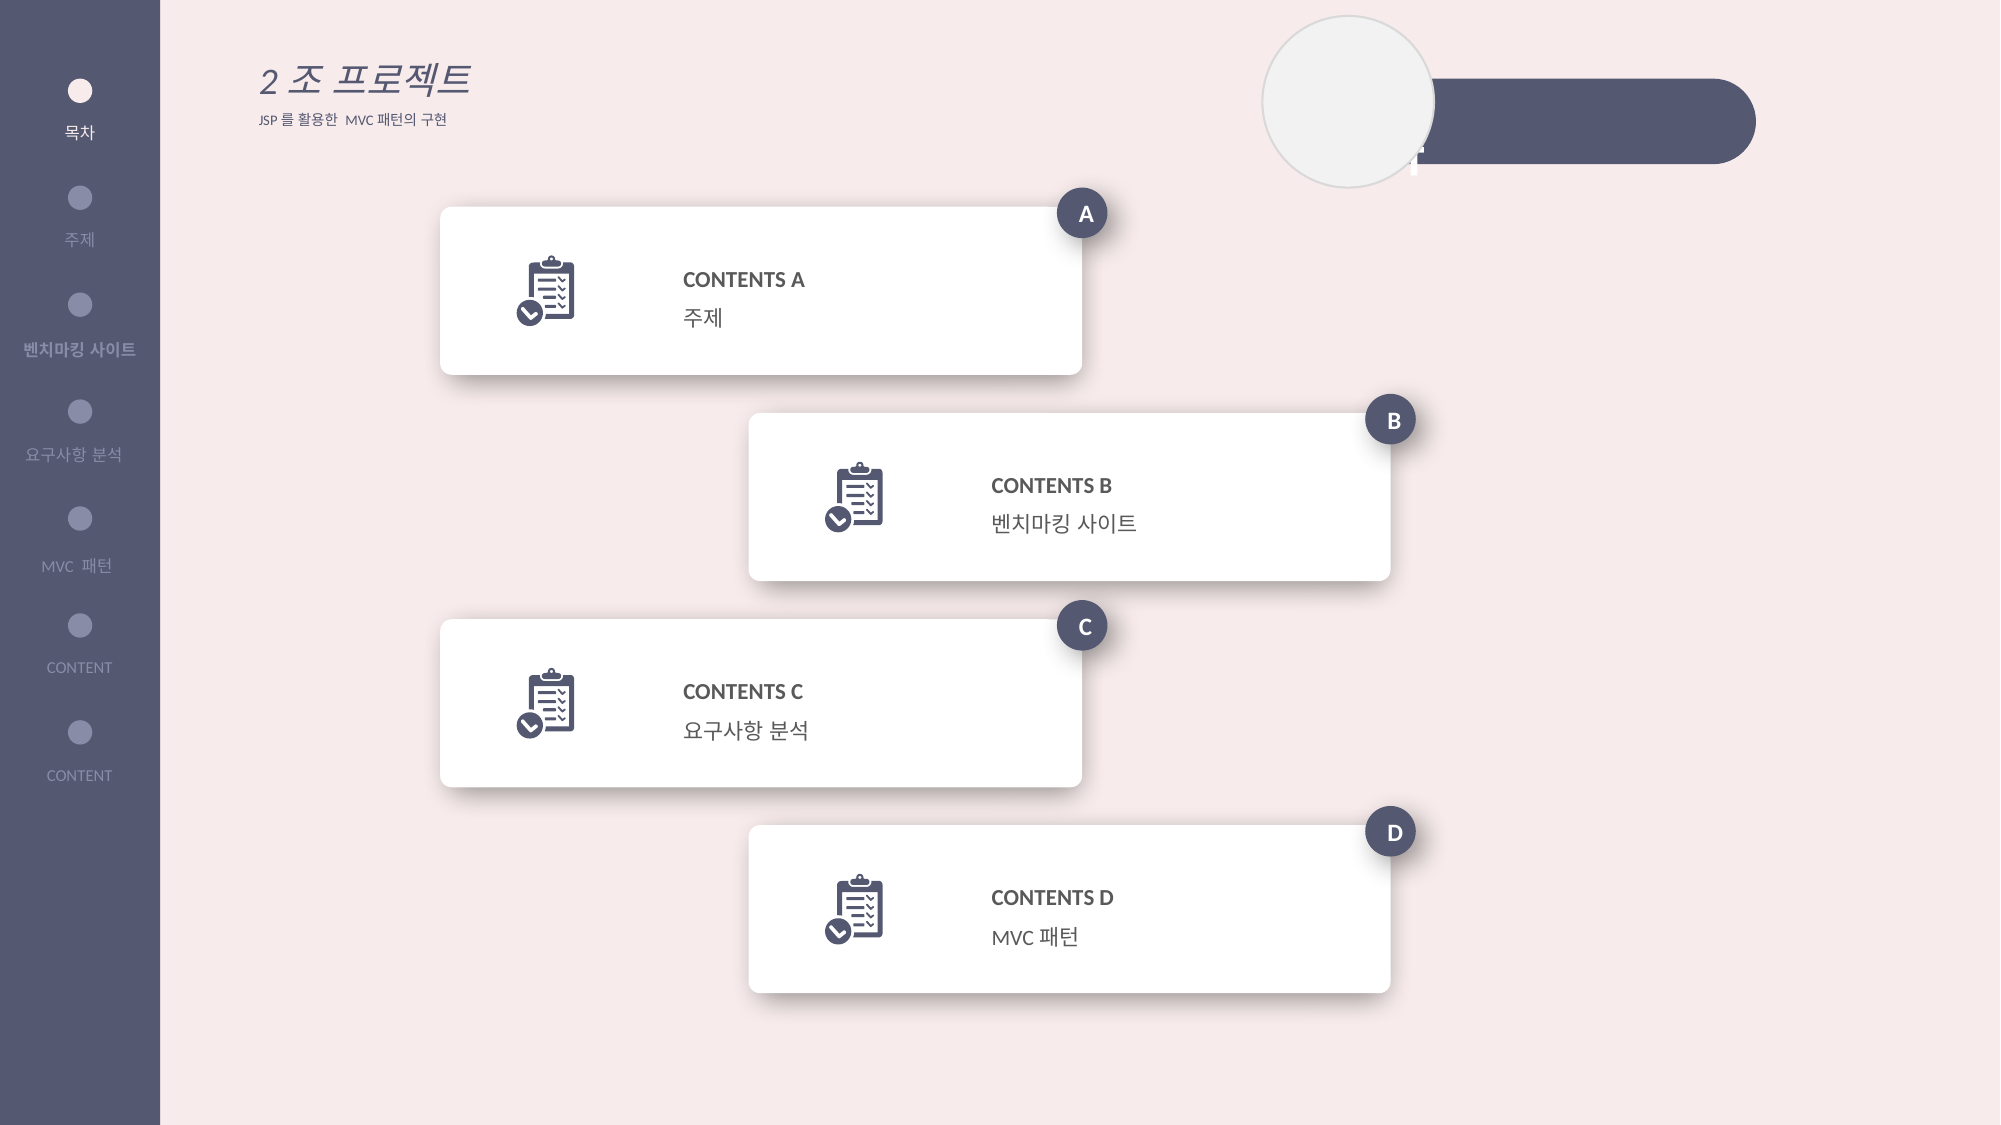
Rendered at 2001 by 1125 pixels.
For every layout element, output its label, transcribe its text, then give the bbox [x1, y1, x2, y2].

text_box 주제 [49, 222, 111, 257]
text_box 2조 프로젝트 JSP를 활용한 MVC패턴의 구현 [243, 26, 1150, 136]
text_box [66, 77, 94, 105]
text_box CONTENT [32, 649, 128, 685]
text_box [440, 600, 1108, 788]
text_box [1261, 14, 1436, 189]
text_box [66, 719, 94, 746]
text_box [66, 398, 94, 425]
text_box [66, 184, 94, 211]
text_box [66, 291, 94, 318]
text_box 벤치마킹 사이트 [8, 332, 152, 368]
text_box [66, 612, 94, 639]
text_box [66, 505, 94, 532]
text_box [748, 393, 1416, 582]
text_box 목차 [49, 115, 111, 150]
text_box MVC 패턴 [26, 548, 128, 583]
text_box [0, 0, 161, 1125]
text_box 목차 [1408, 77, 1758, 166]
text_box 요구사항 분석 [10, 437, 138, 473]
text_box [440, 187, 1108, 375]
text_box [748, 806, 1416, 994]
text_box CONTENT [32, 756, 128, 792]
